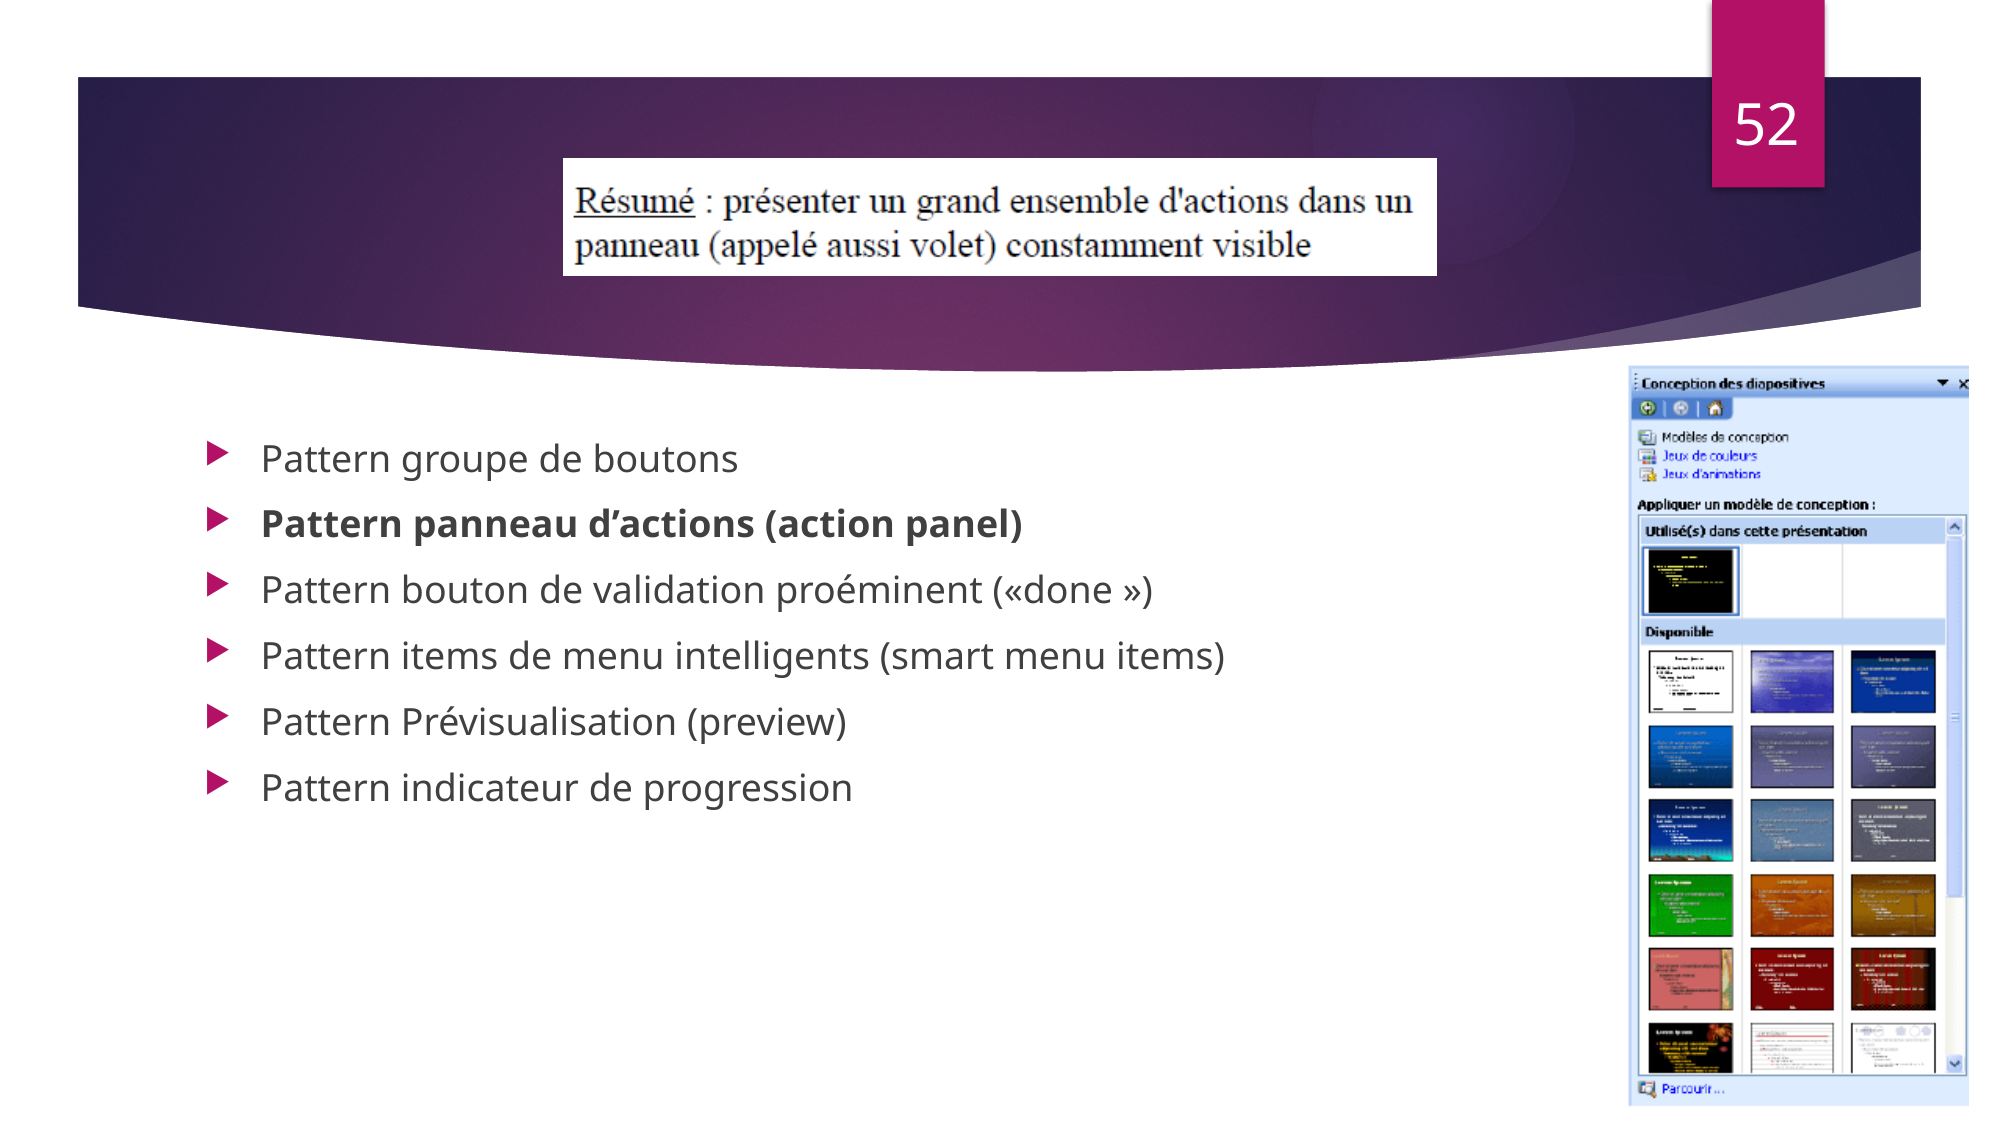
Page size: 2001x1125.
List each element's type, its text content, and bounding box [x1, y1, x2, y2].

list Pattern groupe de boutons Pattern panneau d’actions (action panel) Pattern bouton de validation proéminent («done ») Pattern items de menu intelligents (smart menu items) Pattern Prévisualisation (preview) Pattern indicateur de progression [189, 427, 1607, 988]
picture [1613, 358, 1969, 1114]
picture [562, 158, 1437, 276]
slide_number 52 [1698, 48, 1836, 175]
